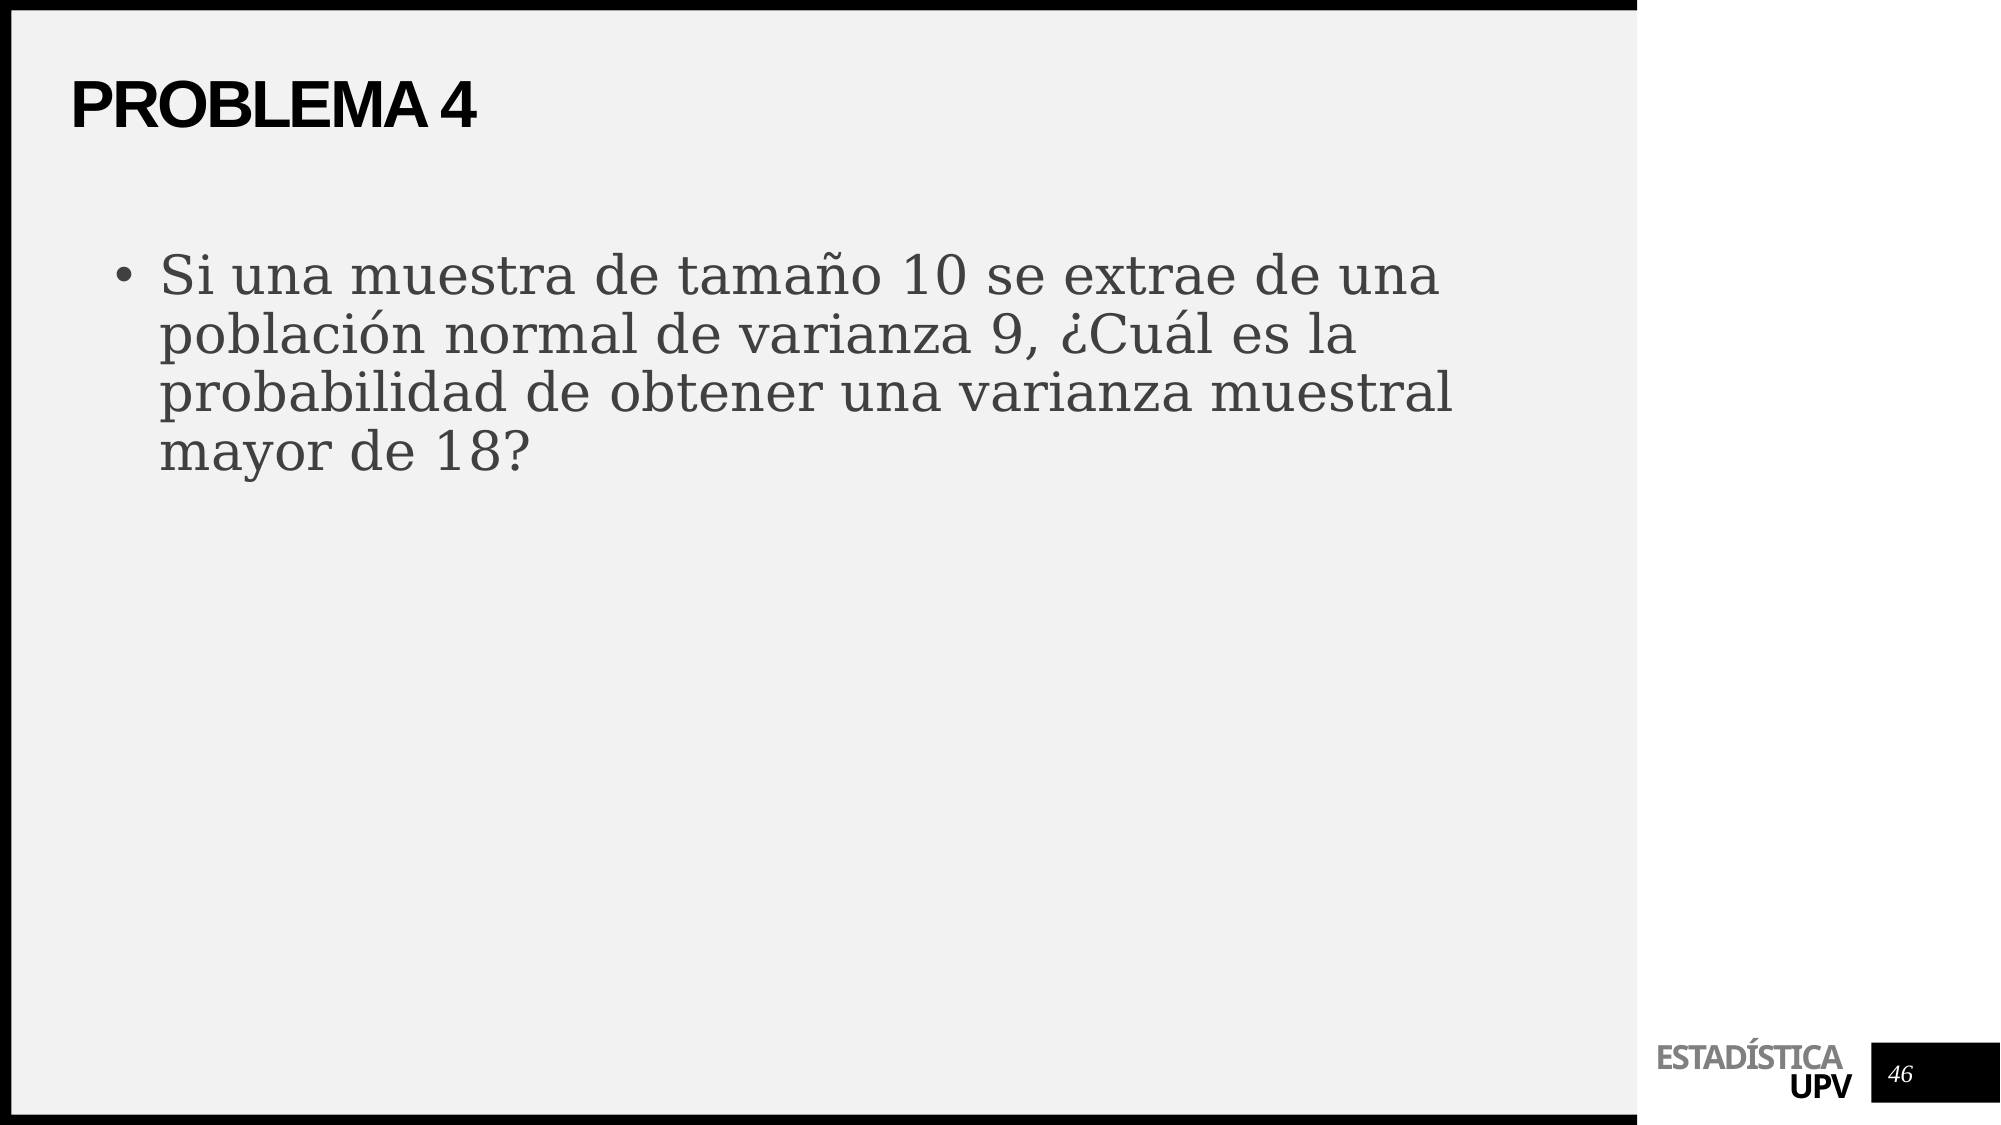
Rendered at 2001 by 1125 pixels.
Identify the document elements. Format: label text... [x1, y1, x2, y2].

title ProblemA 4 [70, 70, 1580, 142]
slide_number 46 [1877, 1050, 1924, 1096]
